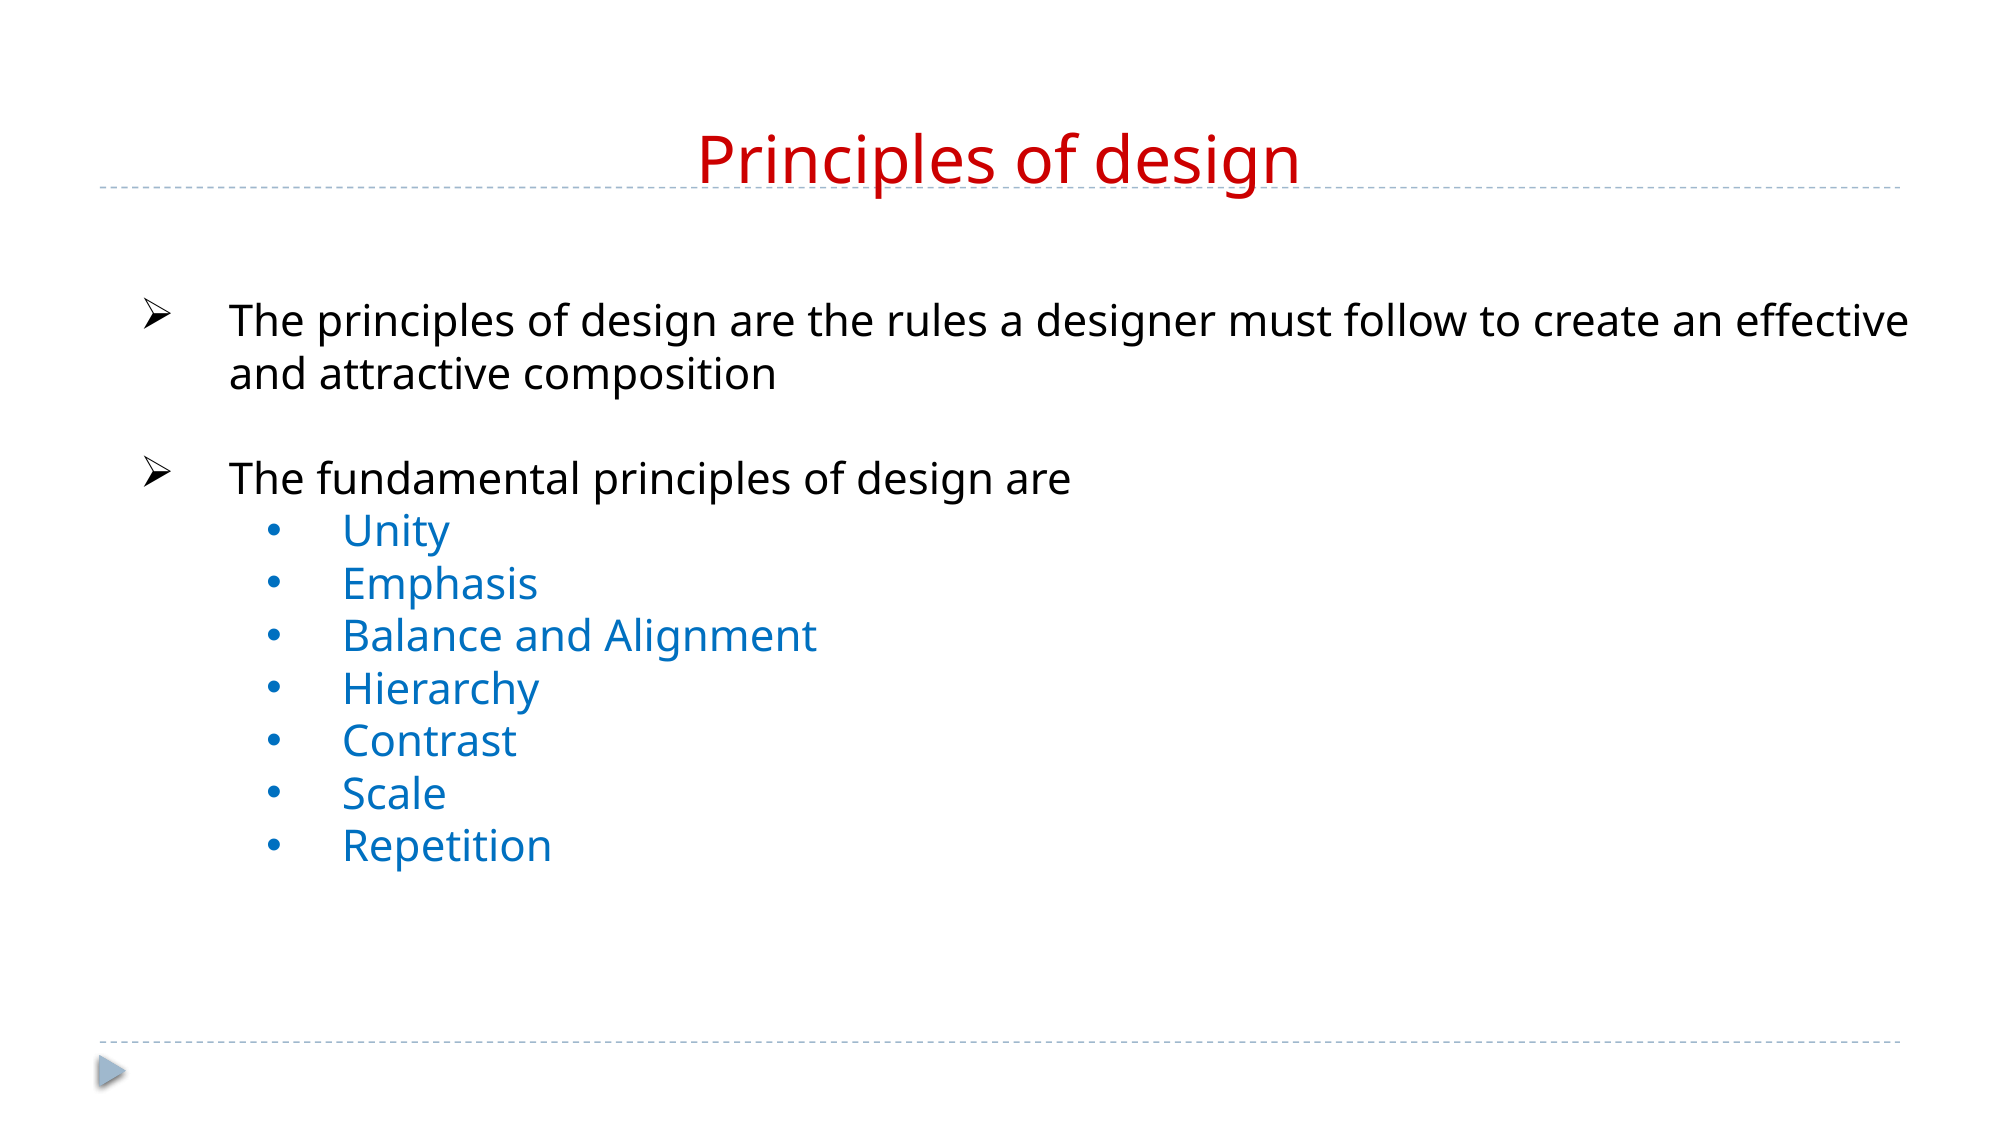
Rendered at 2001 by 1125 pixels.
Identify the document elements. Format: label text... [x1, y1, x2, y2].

text_box The principles of design are the rules a designer must follow to create an effective and attractive composition The fundamental principles of design are Unity Emphasis Balance and Alignment Hierarchy Contrast Scale Repetition [109, 282, 1933, 1016]
title Principles of design [68, 97, 1932, 223]
